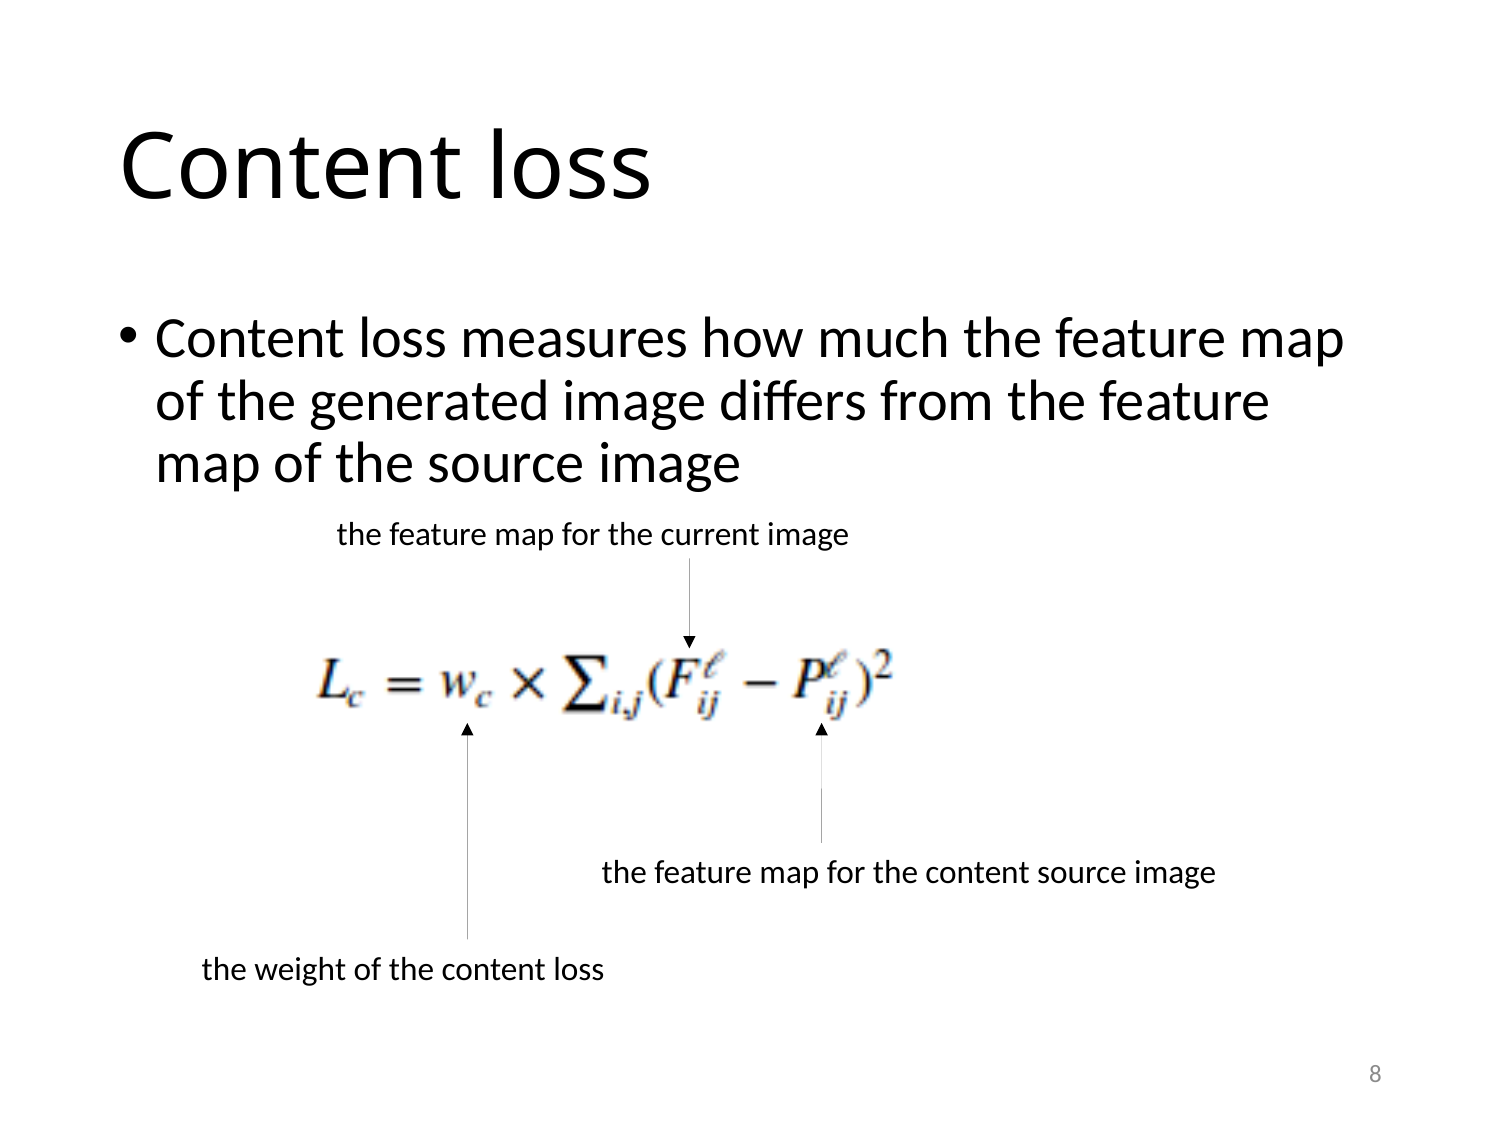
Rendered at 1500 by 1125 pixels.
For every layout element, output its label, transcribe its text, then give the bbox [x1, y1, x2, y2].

text_box [461, 731, 474, 940]
text_box [815, 731, 828, 843]
slide_number 8 [1059, 1042, 1397, 1103]
text_box the weight of the content loss [179, 939, 825, 1017]
list Content loss measures how much the feature map of the generated image differs from the feature map of the source image [103, 299, 1397, 1014]
text_box the feature map for the current image [314, 504, 960, 582]
title Content loss [103, 59, 1397, 278]
picture [305, 634, 906, 731]
text_box the feature map for the content source image [586, 842, 1397, 935]
